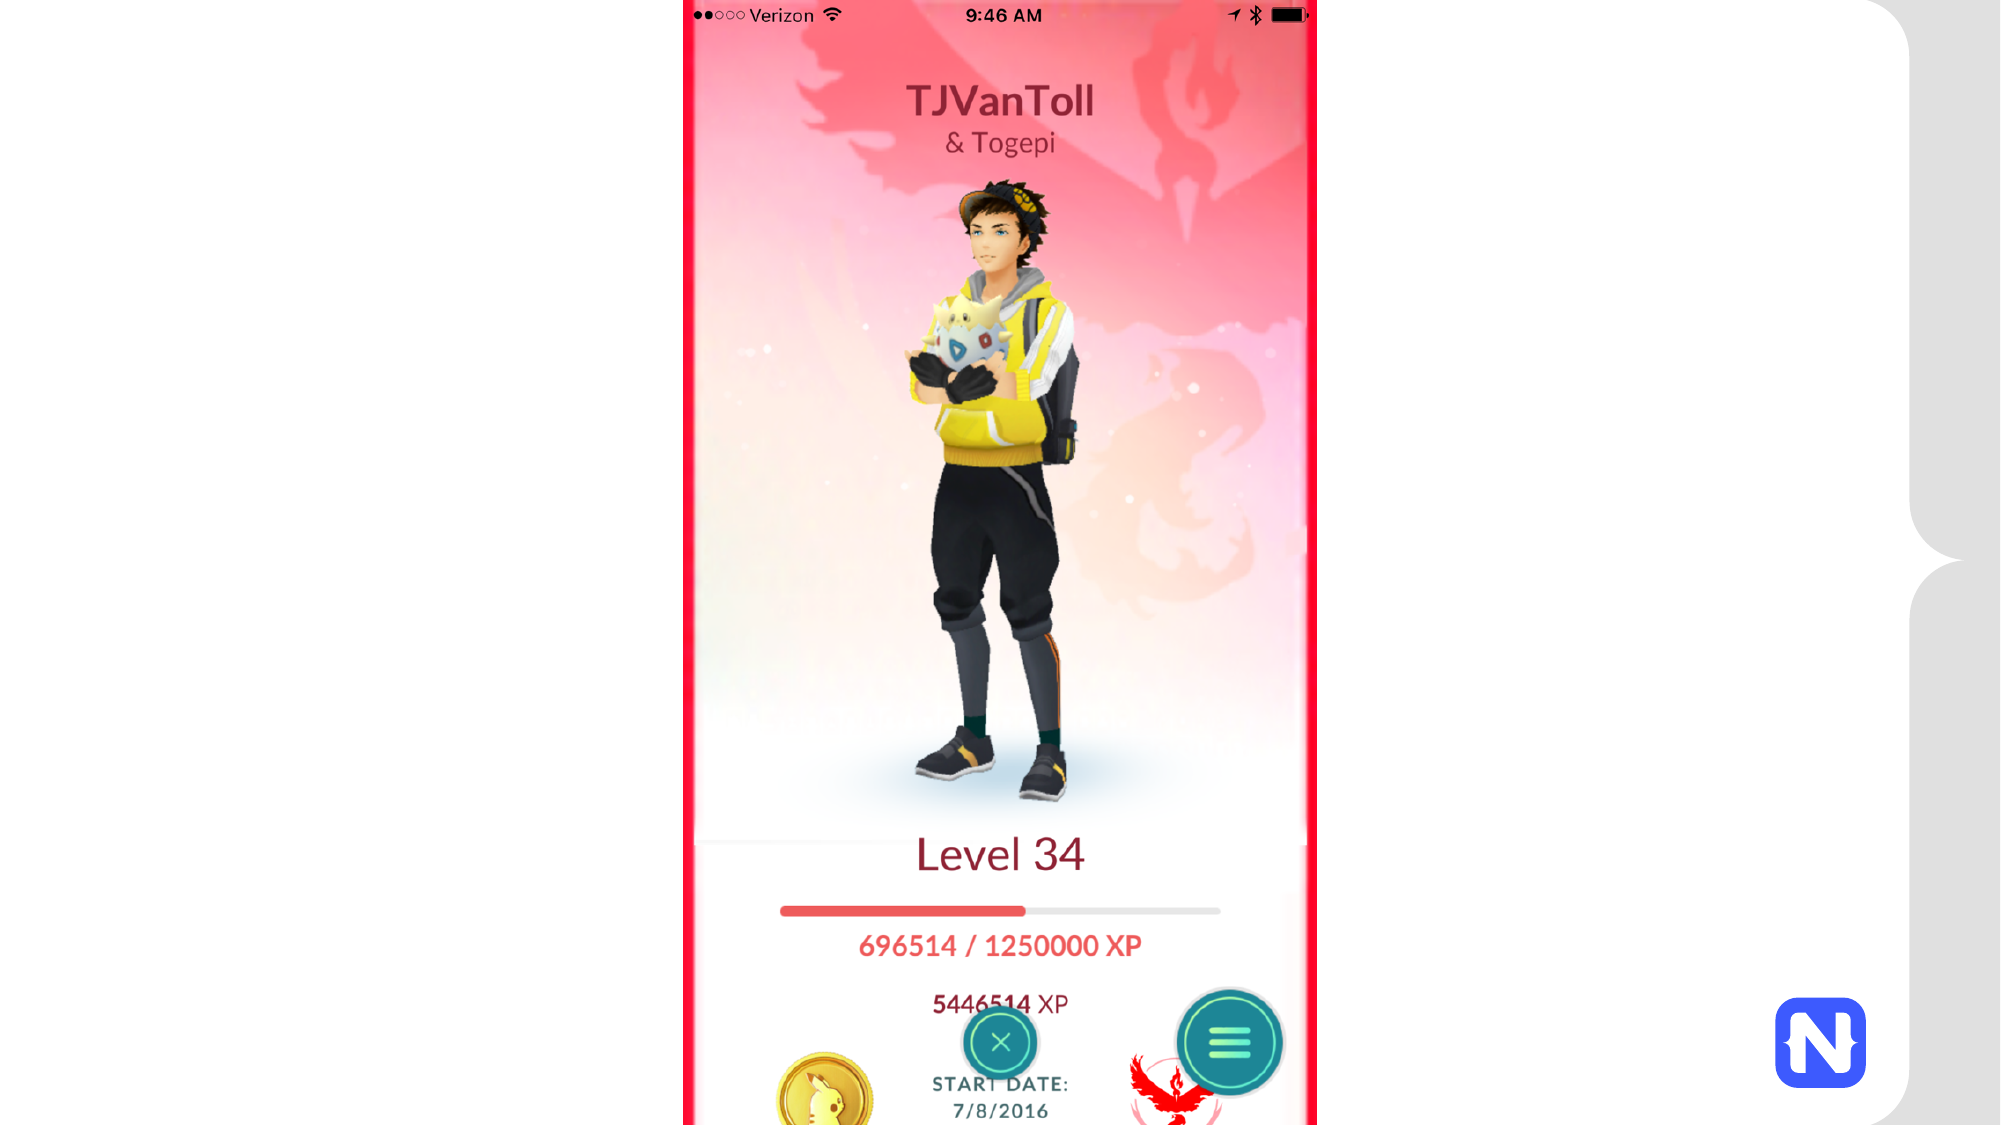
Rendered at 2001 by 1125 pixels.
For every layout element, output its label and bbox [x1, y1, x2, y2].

picture [683, 0, 1317, 1125]
